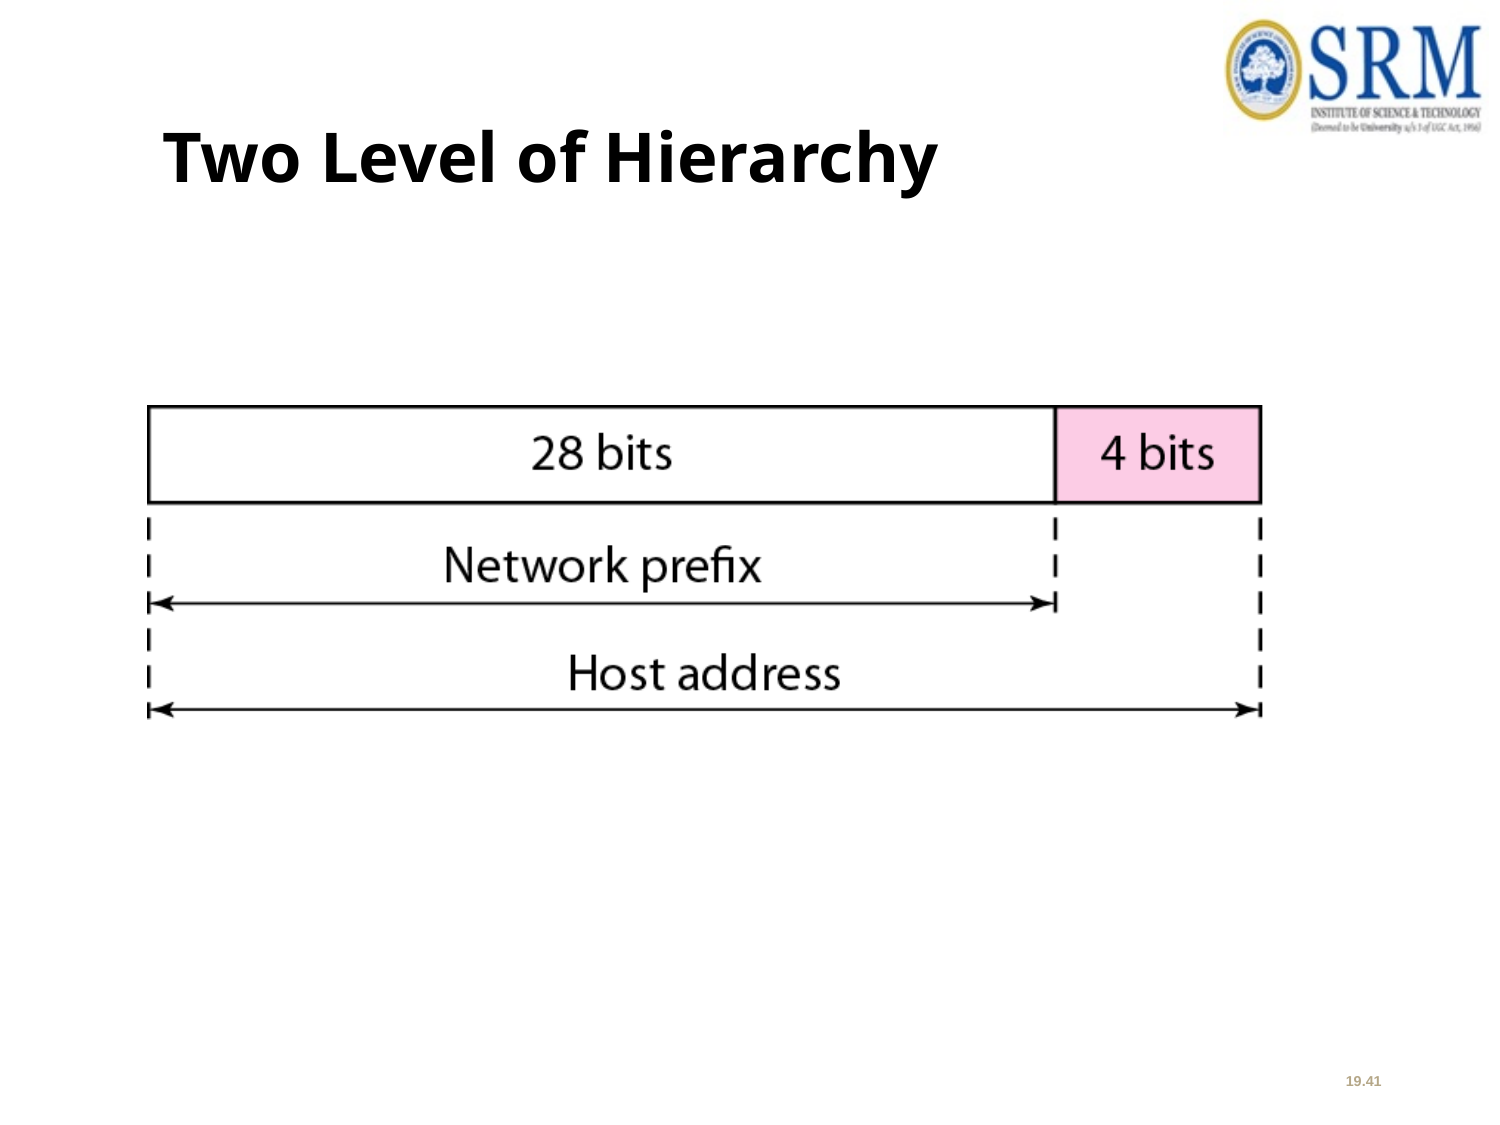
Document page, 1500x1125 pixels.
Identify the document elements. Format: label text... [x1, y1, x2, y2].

slide_number 19.41 [1059, 1042, 1397, 1103]
title Two Level of Hierarchy [147, 66, 1426, 254]
picture [1223, 0, 1489, 149]
picture [147, 405, 1264, 720]
